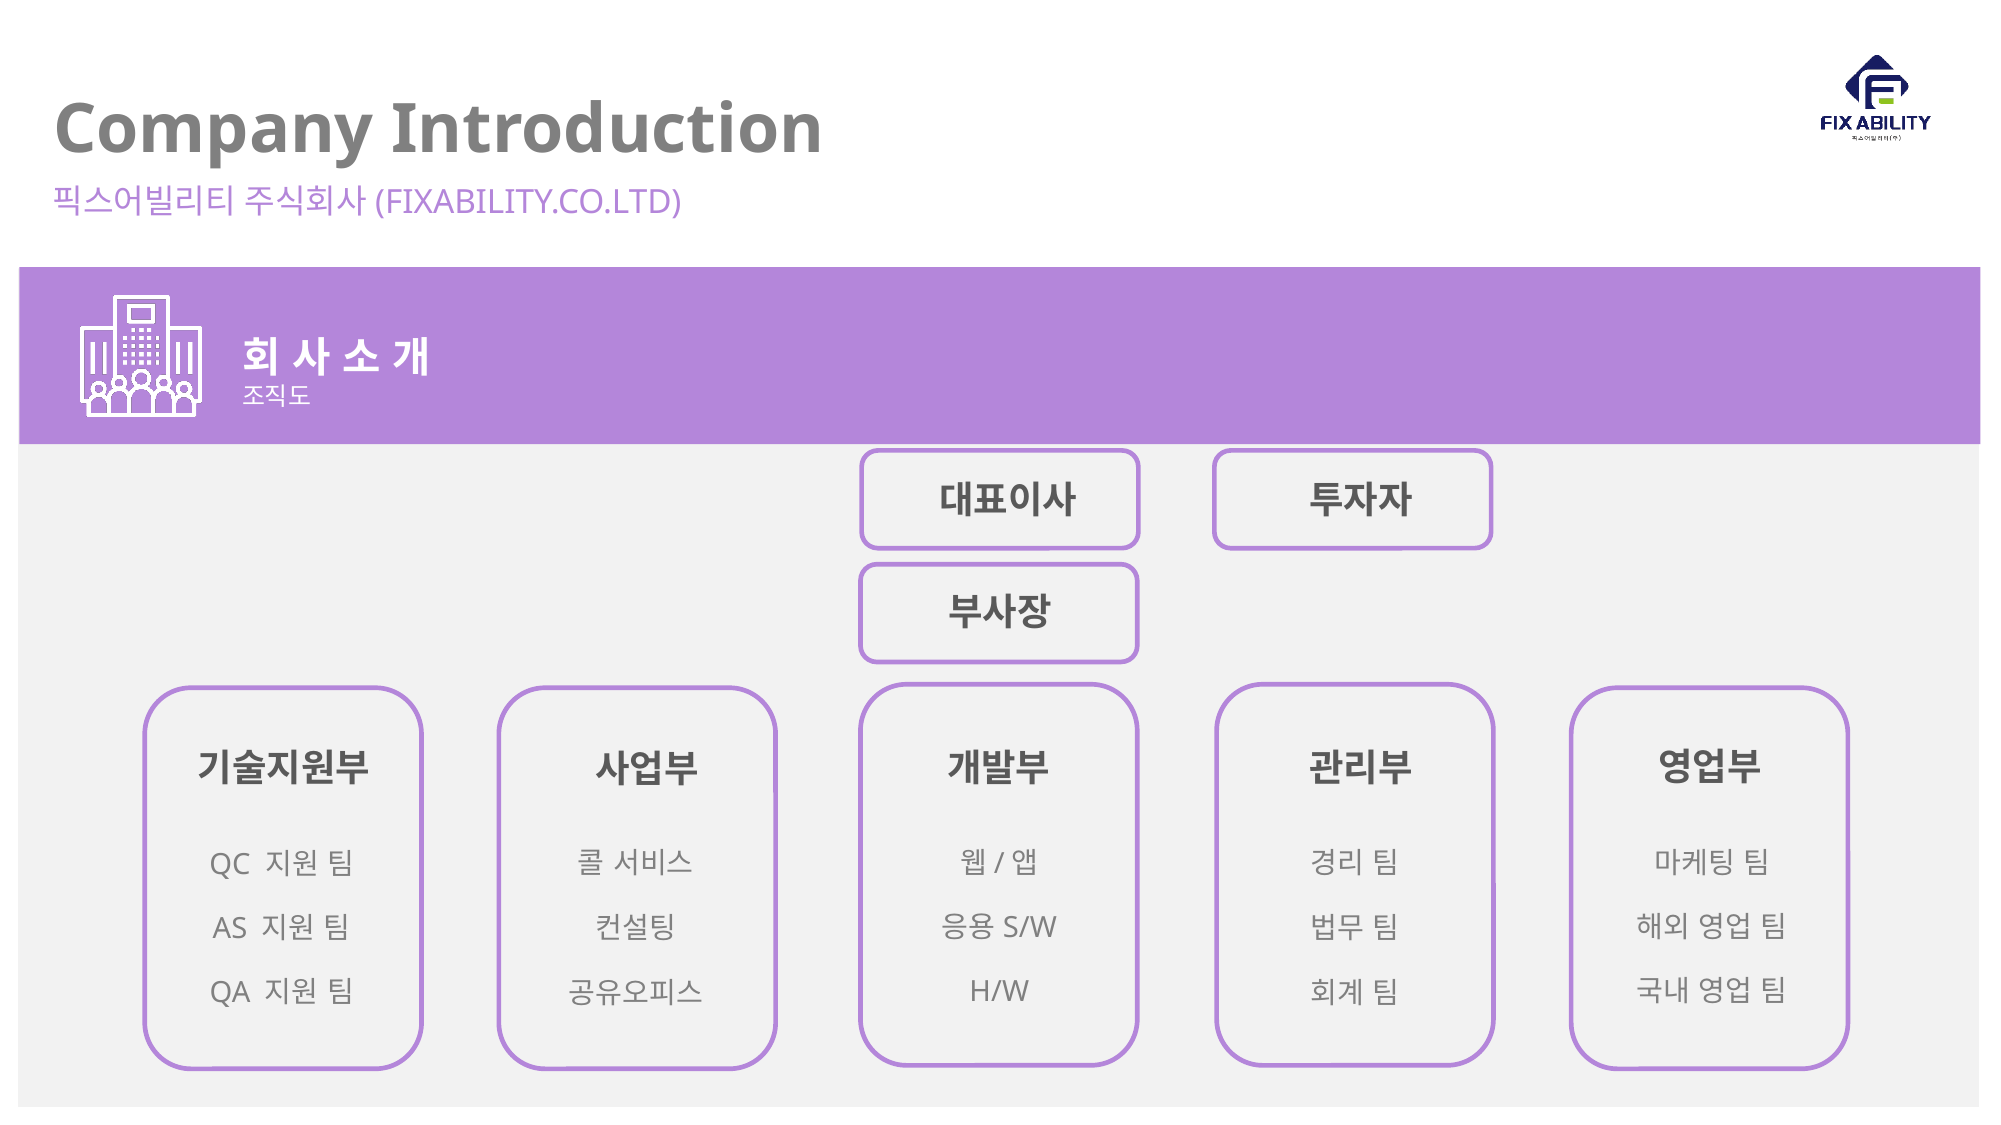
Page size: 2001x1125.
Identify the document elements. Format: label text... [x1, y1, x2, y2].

text_box [1569, 685, 1851, 1071]
text_box [496, 685, 778, 1071]
text_box Company Introduction [38, 50, 977, 201]
text_box [858, 562, 1140, 665]
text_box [874, 735, 1124, 1021]
picture [1821, 54, 1931, 141]
text_box [1214, 682, 1496, 1068]
picture [80, 295, 202, 417]
text_box [1212, 448, 1494, 551]
text_box [859, 448, 1141, 551]
text_box 픽스어빌리티 주식회사(FIXABILITY.CO.LTD) [37, 172, 740, 235]
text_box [1228, 736, 1480, 1024]
text_box [16, 266, 1981, 1109]
text_box [17, 265, 1982, 446]
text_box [157, 735, 409, 1021]
text_box [858, 682, 1140, 1068]
text_box 회 사 소 개 조직도 [227, 322, 447, 418]
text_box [511, 737, 763, 1023]
text_box [142, 685, 424, 1071]
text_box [1585, 735, 1837, 1021]
